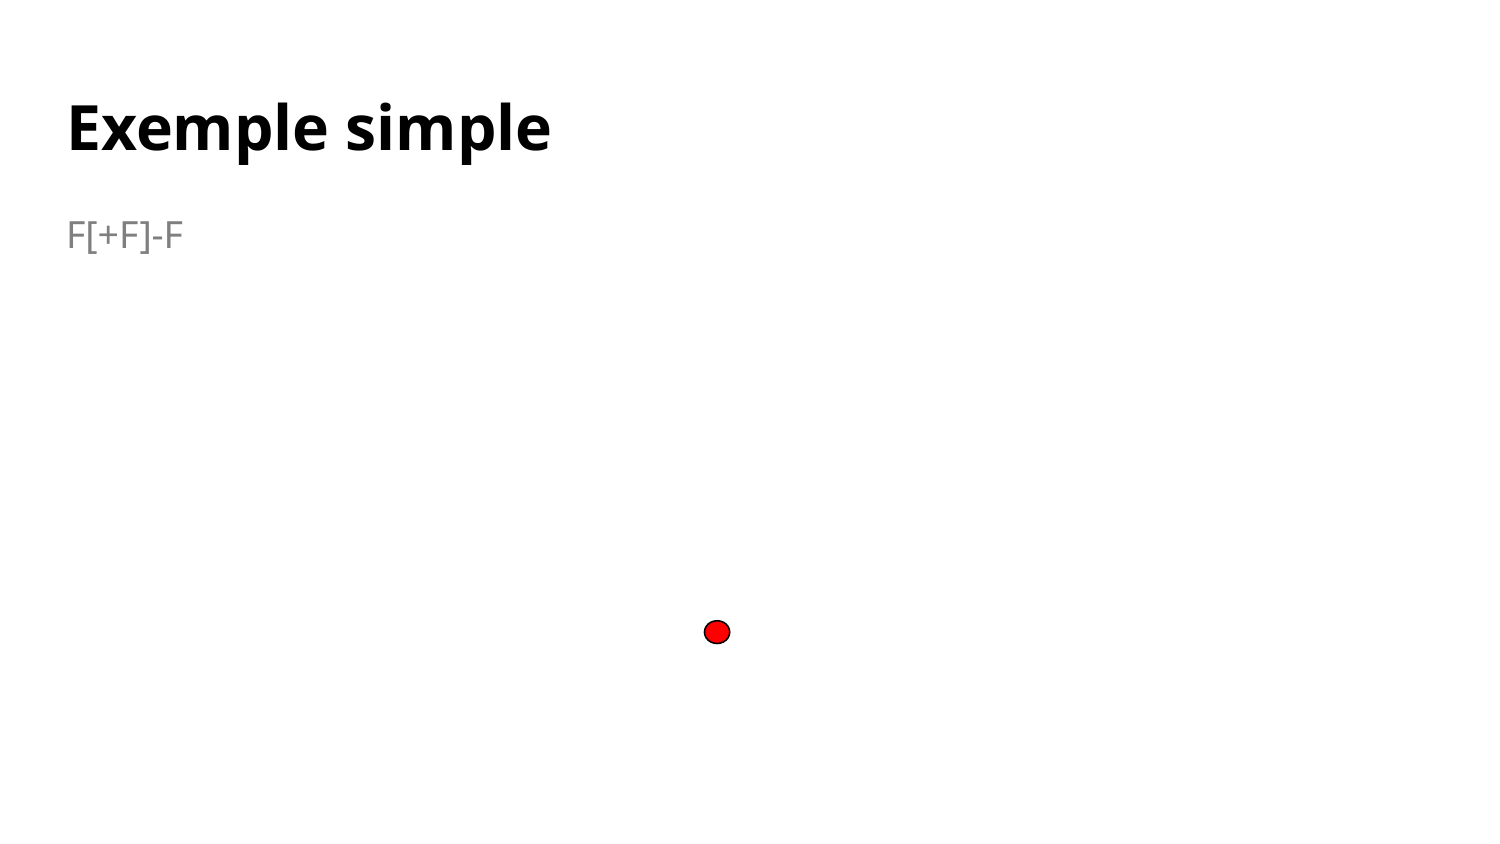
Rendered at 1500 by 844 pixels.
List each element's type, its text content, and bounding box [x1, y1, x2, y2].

text_box [704, 620, 730, 644]
title Exemple simple [51, 72, 1449, 176]
list F[+F]-F [51, 189, 1449, 750]
